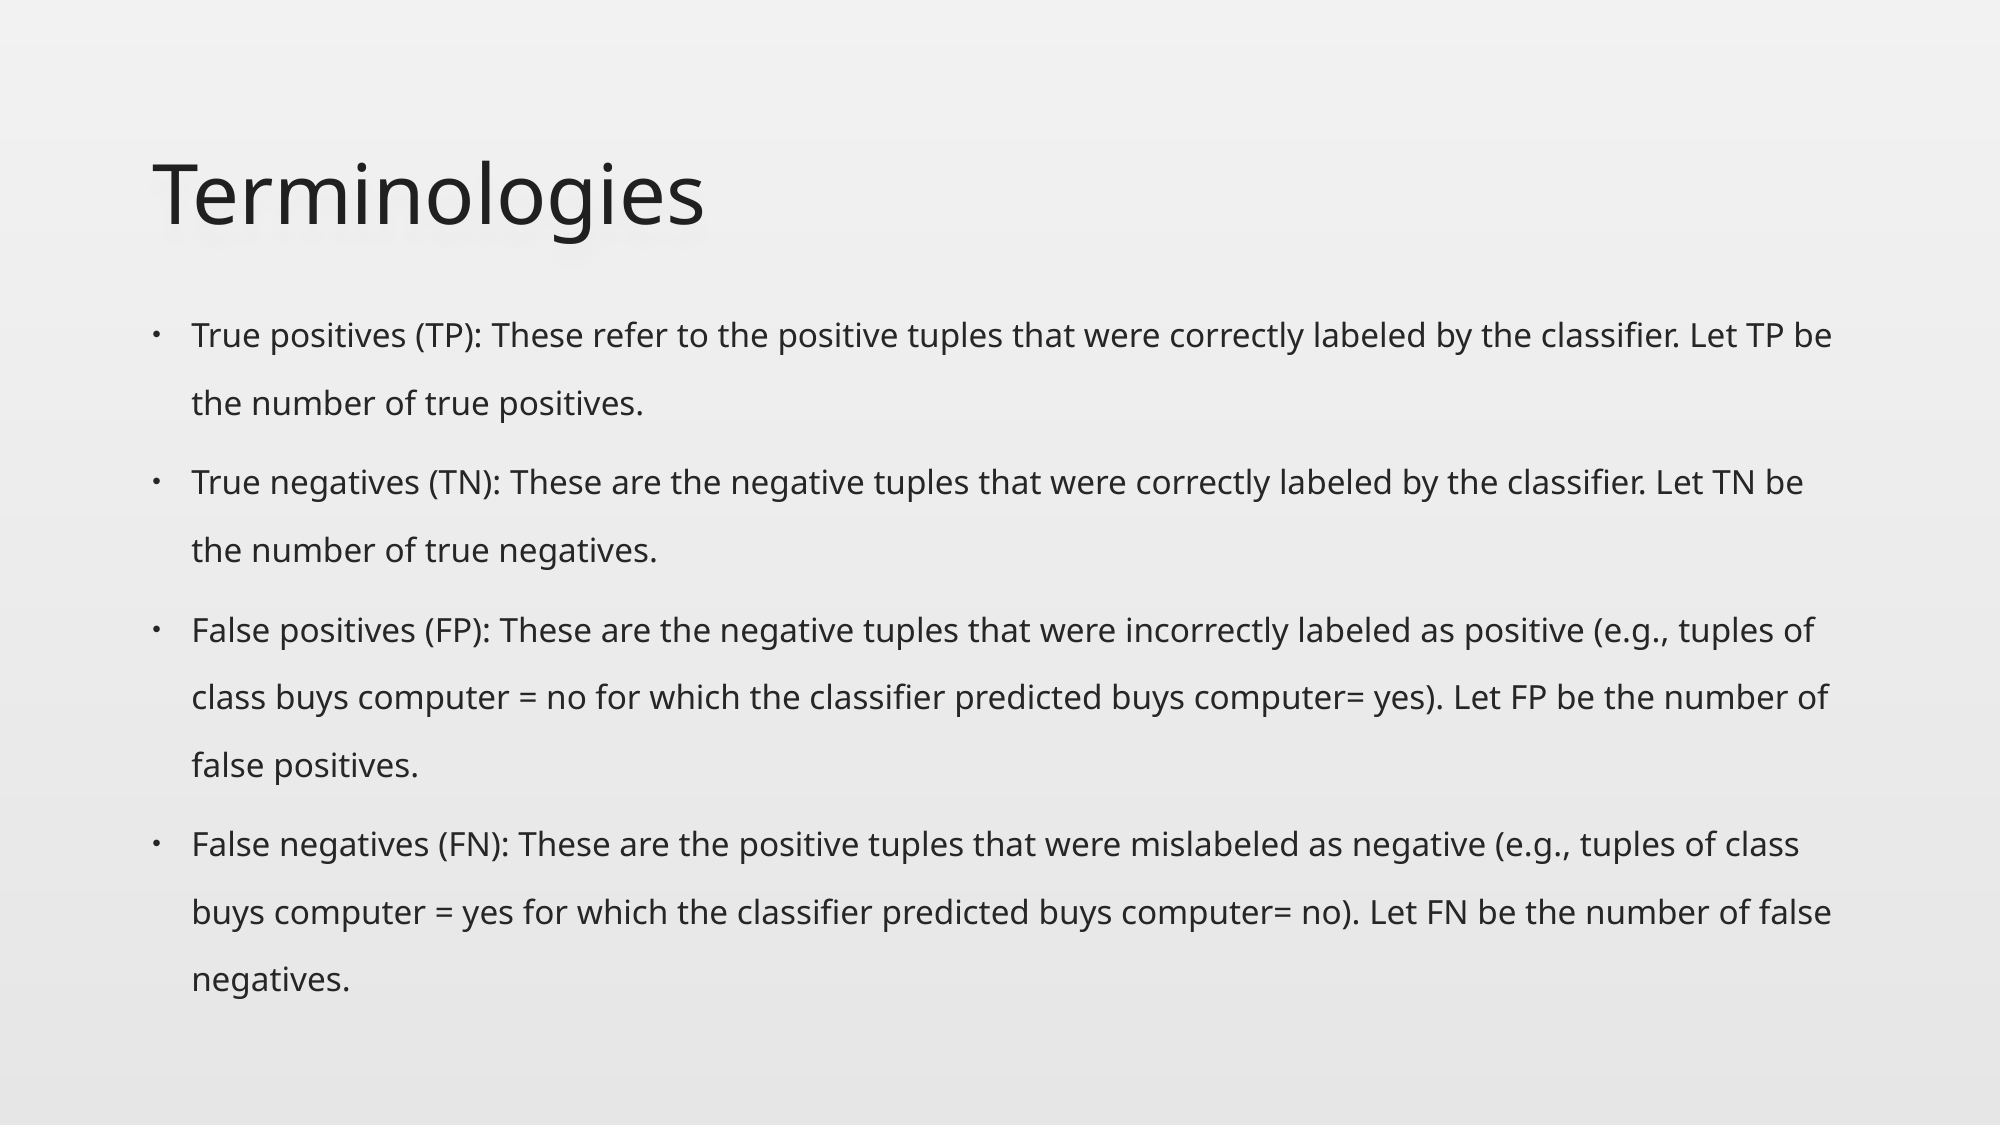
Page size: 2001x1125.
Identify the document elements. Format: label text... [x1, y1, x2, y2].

list True positives (TP): These refer to the positive tuples that were correctly labeled by the classifier. Let TP be the number of true positives. True negatives (TN): These are the negative tuples that were correctly labeled by the classifier. Let TN be the number of true negatives. False positives (FP): These are the negative tuples that were incorrectly labeled as positive (e.g., tuples of class buys computer = no for which the classifier predicted buys computer= yes). Let FP be the number of false positives. False negatives (FN): These are the positive tuples that were mislabeled as negative (e.g., tuples of class buys computer = yes for which the classifier predicted buys computer= no). Let FN be the number of false negatives. [137, 279, 1863, 1014]
title Terminologies [137, 32, 1863, 250]
